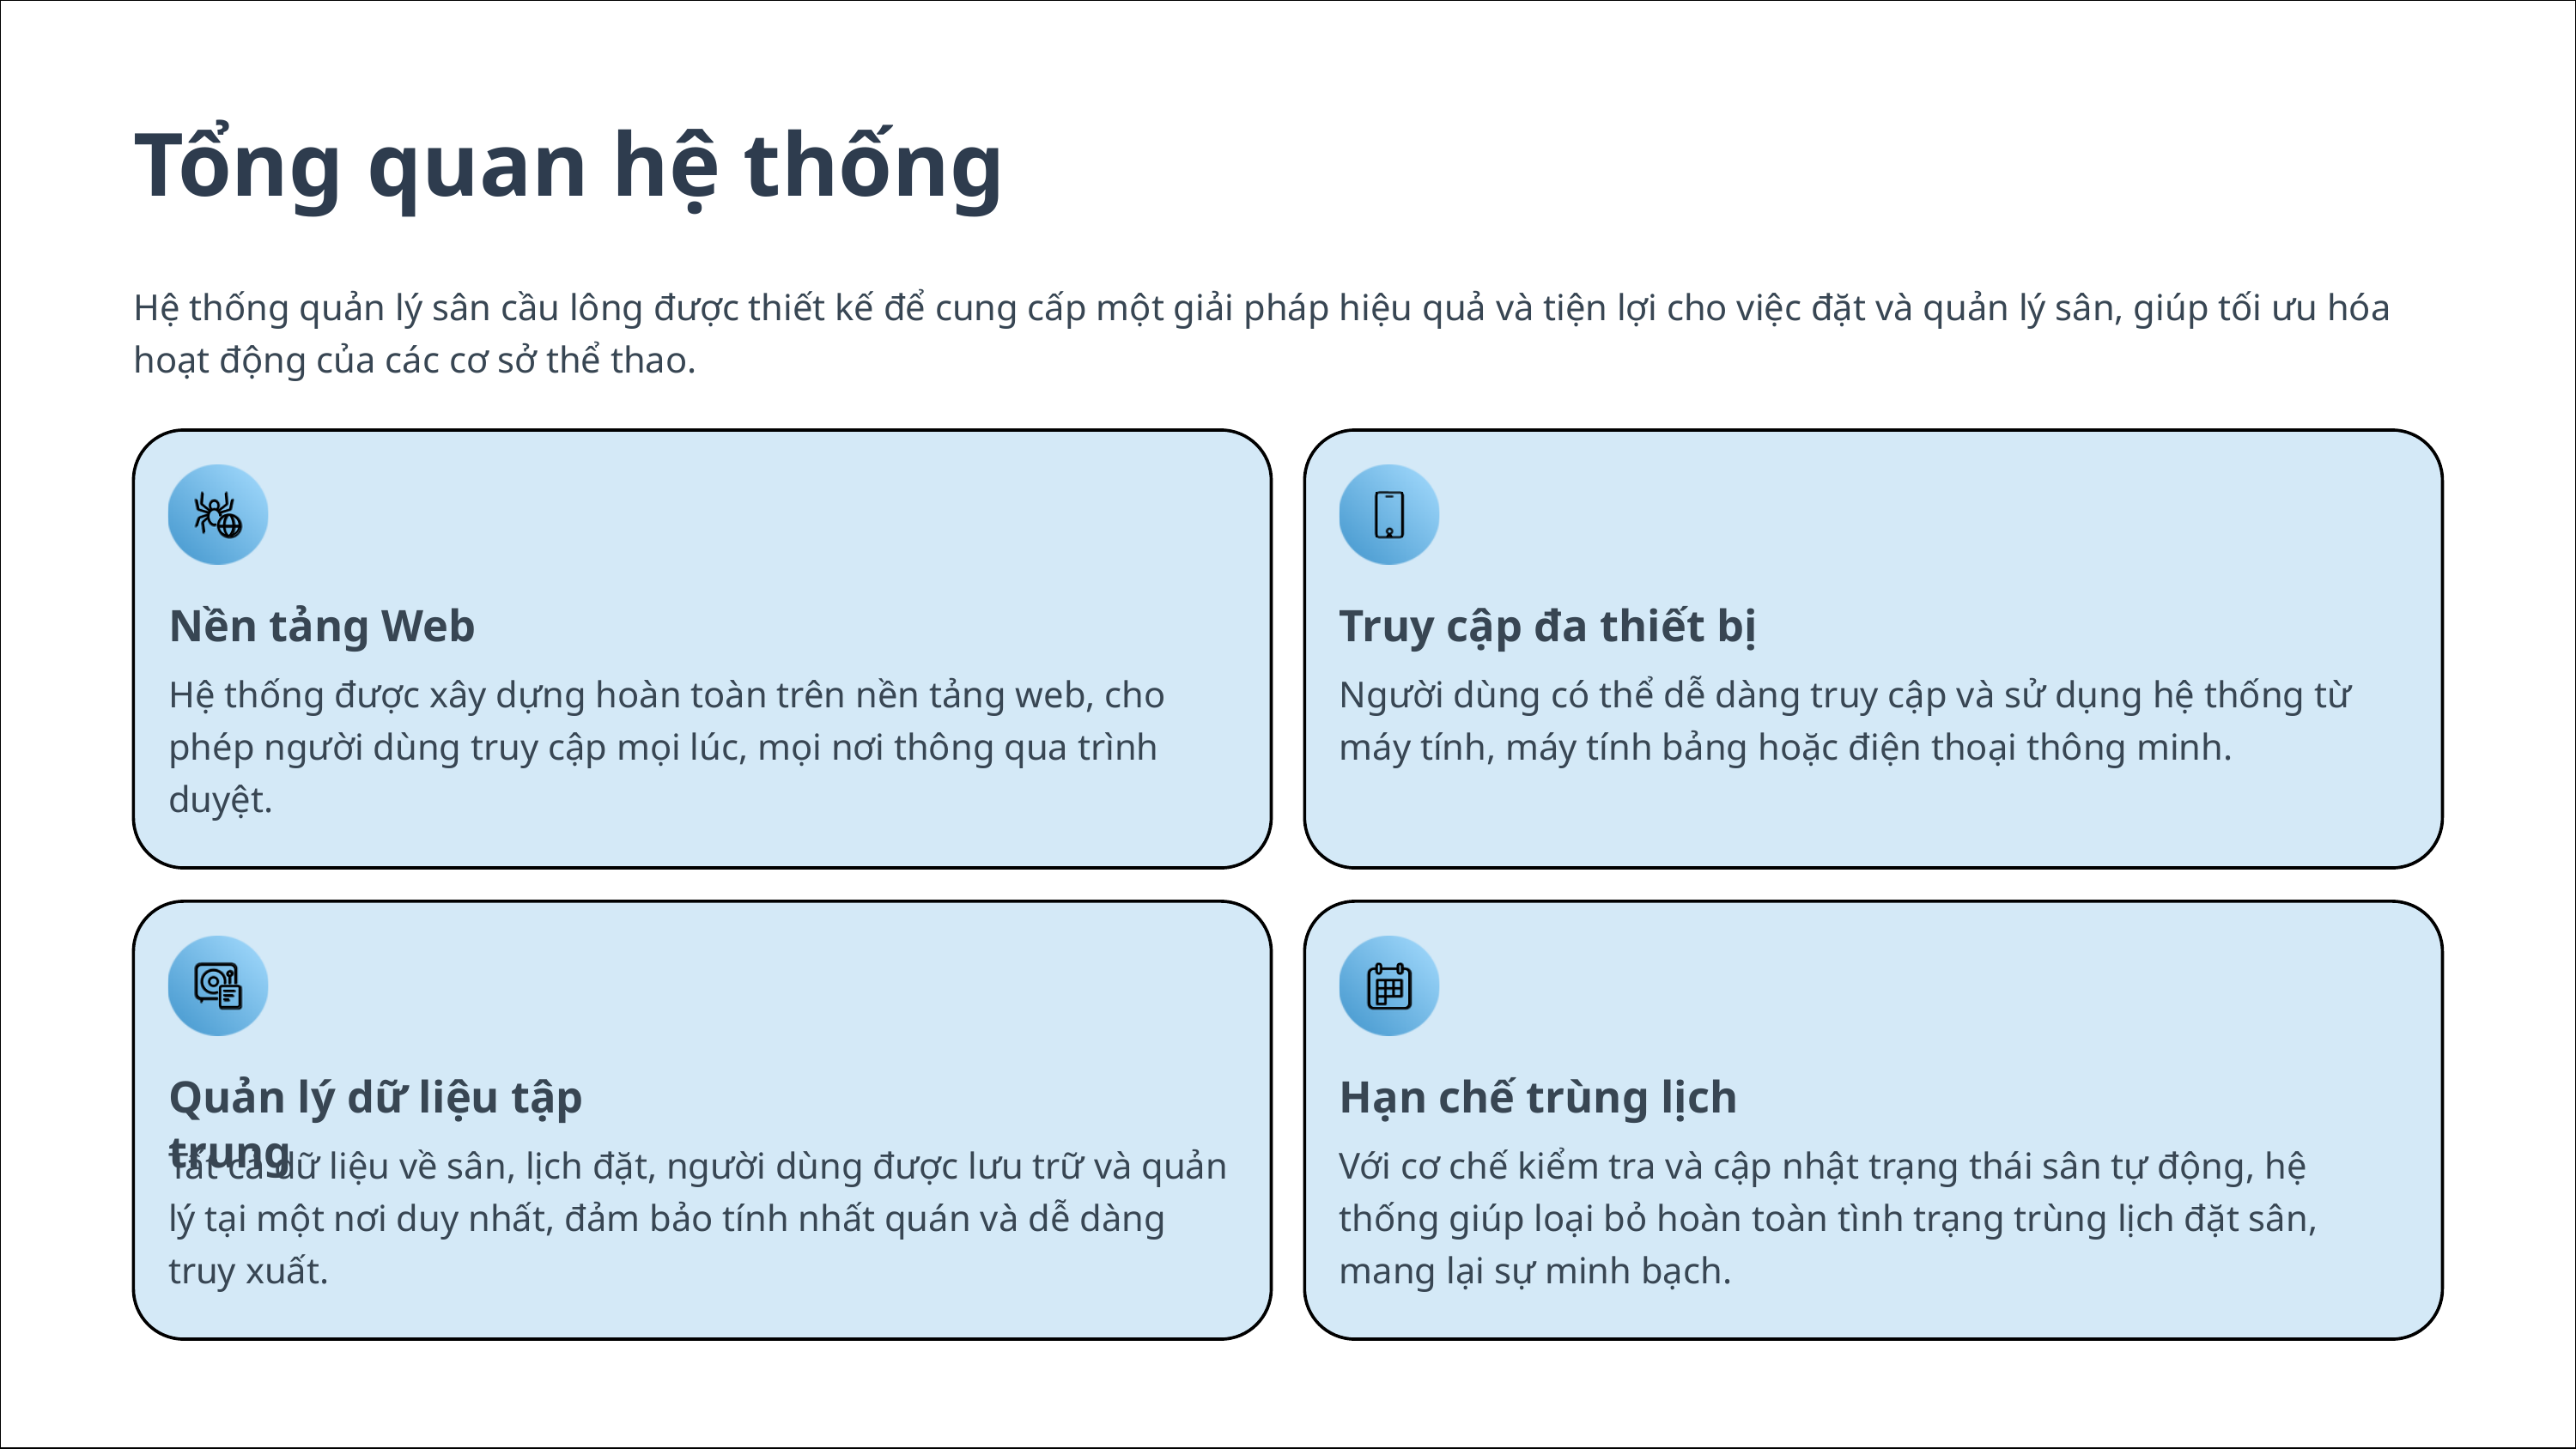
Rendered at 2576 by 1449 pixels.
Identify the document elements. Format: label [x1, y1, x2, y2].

text_box [132, 428, 1273, 870]
text_box [1303, 428, 2444, 870]
text_box [132, 900, 1273, 1341]
text_box [1303, 900, 2444, 1341]
text_box [0, 0, 2576, 1449]
